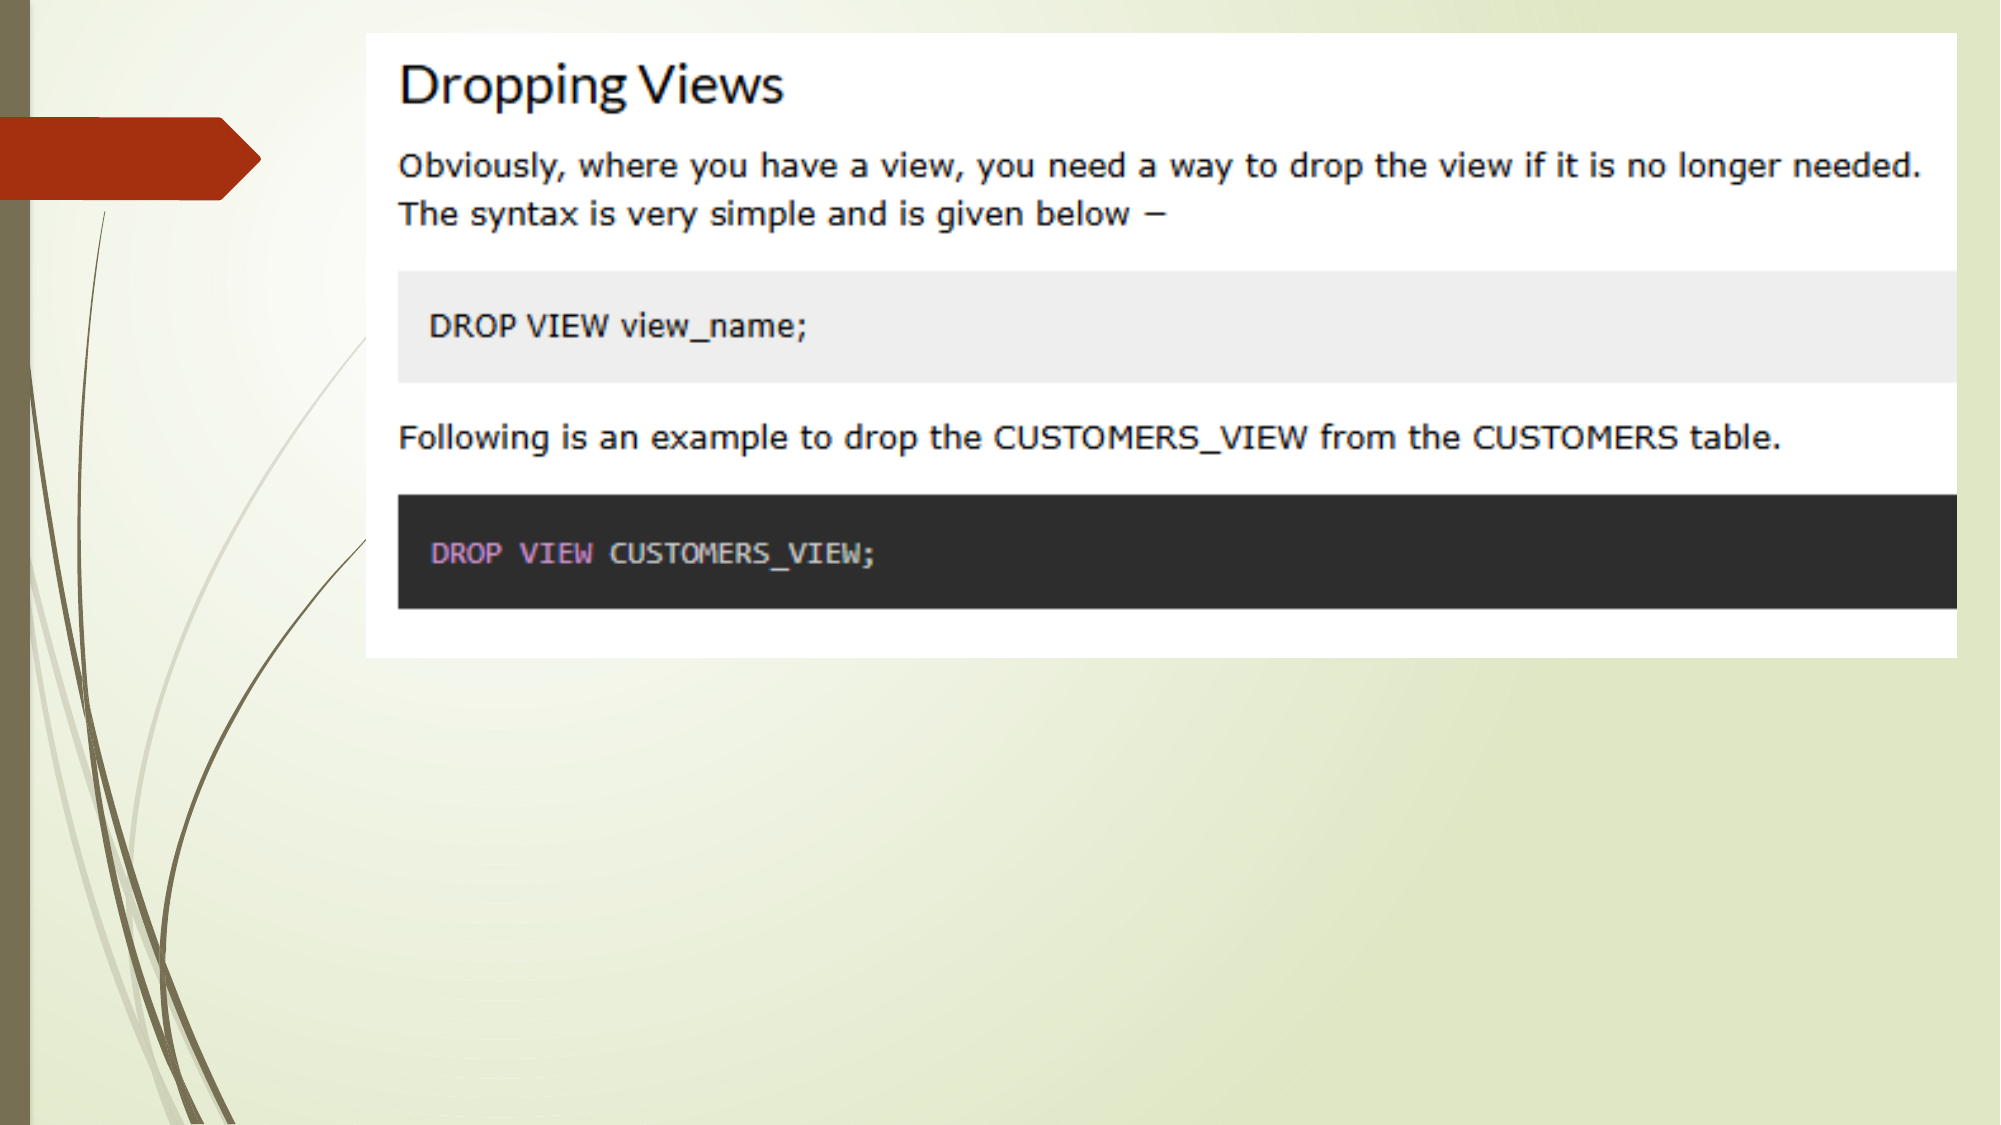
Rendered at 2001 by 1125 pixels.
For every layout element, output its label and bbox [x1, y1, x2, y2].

picture [366, 33, 1958, 659]
